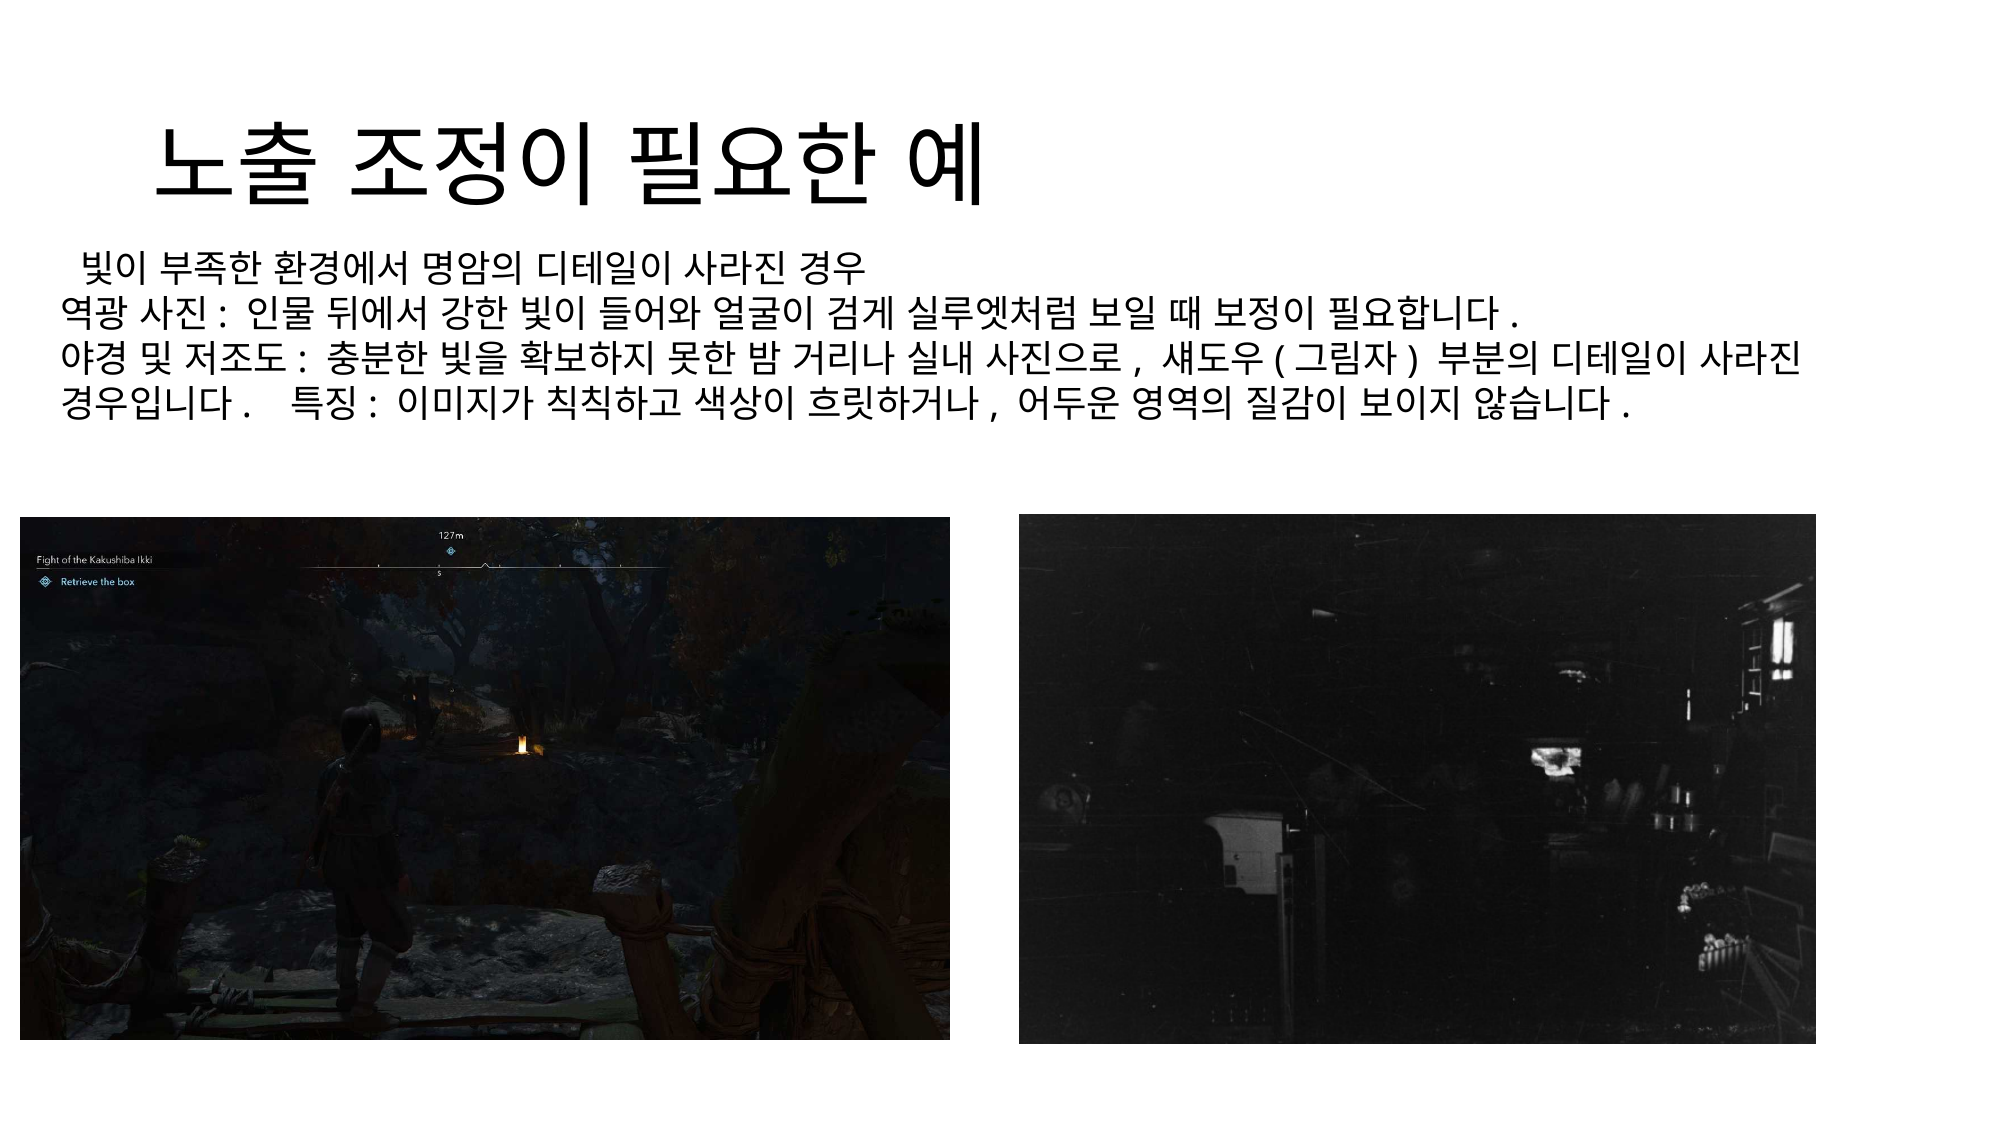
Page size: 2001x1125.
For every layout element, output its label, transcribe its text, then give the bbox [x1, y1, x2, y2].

picture [20, 517, 950, 1040]
picture [1019, 514, 1816, 1044]
text_box 빛이 부족한 환경에서 명암의 디테일이 사라진 경우 역광 사진: 인물 뒤에서 강한 빛이 들어와 얼굴이 검게 실루엣처럼 보일 때 보정이 필요합니다. 야경 및 저조도: 충분한 빛을 확보하지 못한 밤 거리나 실내 사진으로, 섀도우(그림자) 부분의 디테일이 사라진 경우입니다. 특징: 이미지가 칙칙하고 색상이 흐릿하거나, 어두운 영역의 질감이 보이지 않습니다. [45, 237, 1888, 433]
title 노출 조정이 필요한 예 [137, 59, 1863, 237]
